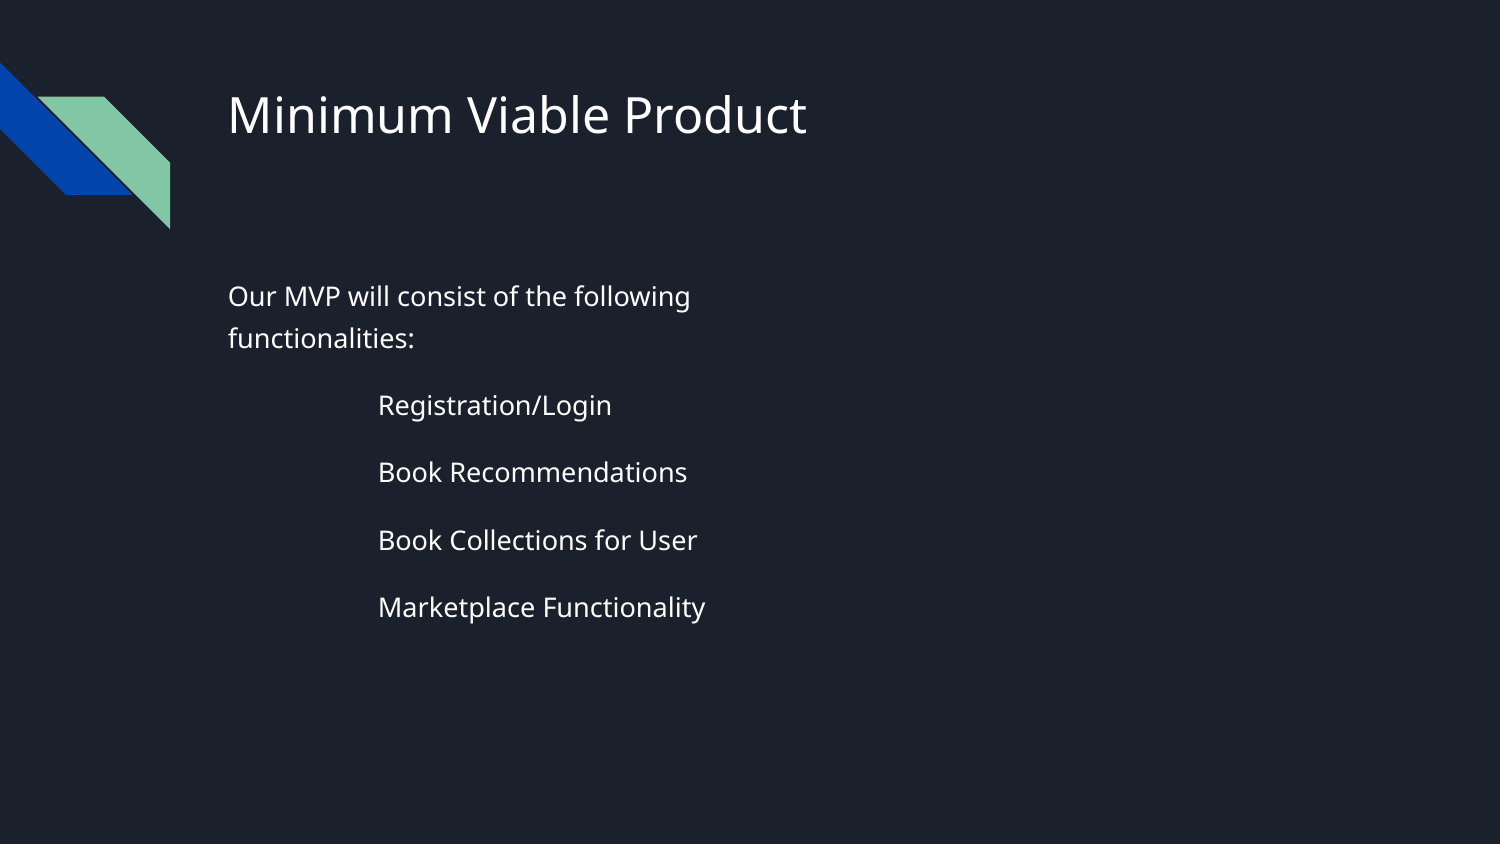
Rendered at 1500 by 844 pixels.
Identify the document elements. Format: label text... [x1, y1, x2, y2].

title Minimum Viable Product [212, 64, 1368, 215]
list Our MVP will consist of the following functionalities: Registration/Login Book Recommendations Book Collections for User Marketplace Functionality [212, 257, 865, 735]
